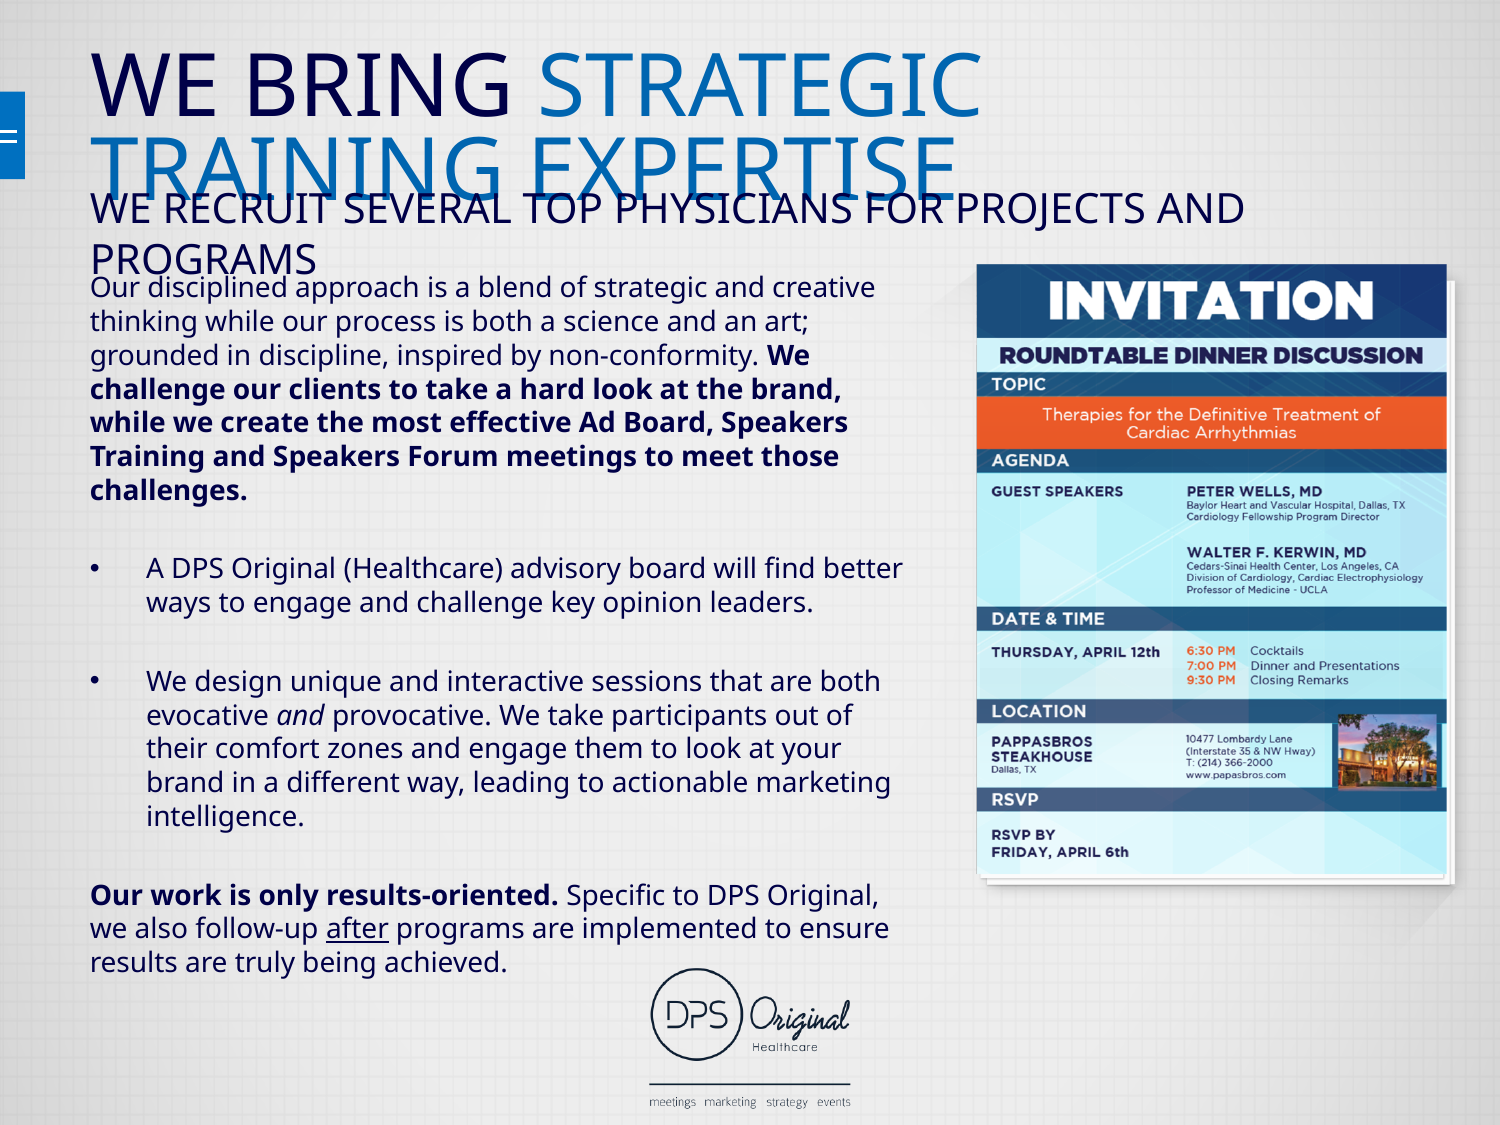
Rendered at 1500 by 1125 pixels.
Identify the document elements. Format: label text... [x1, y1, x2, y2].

text_box WE RECRUIT SEVERAL TOP PHYSICIANS FOR PROJECTS AND PROGRAMS [74, 174, 303, 244]
picture [0, 0, 1500, 1125]
text_box Our disciplined approach is a blend of strategic and creative thinking while our process is both a science and an art; grounded in discipline, inspired by non-conformity. We challenge our clients to take a hard look at the brand, while we create the most effective Ad Board, Speakers Training and Speakers Forum meetings to meet those challenges. A DPS Original (Healthcare) advisory board will find better ways to engage and challenge key opinion leaders. We design unique and interactive sessions that are both evocative and provocative. We take participants out of their comfort zones and engage them to look at your brand in a different way, leading to actionable marketing intelligence. Our work is only results-oriented. Specific to DPS Original, we also follow-up after programs are implemented to ensure results are truly being achieved. [75, 262, 925, 1113]
title WE BRING STRATEGIC TRAINING EXPERTISE [75, 87, 1400, 174]
